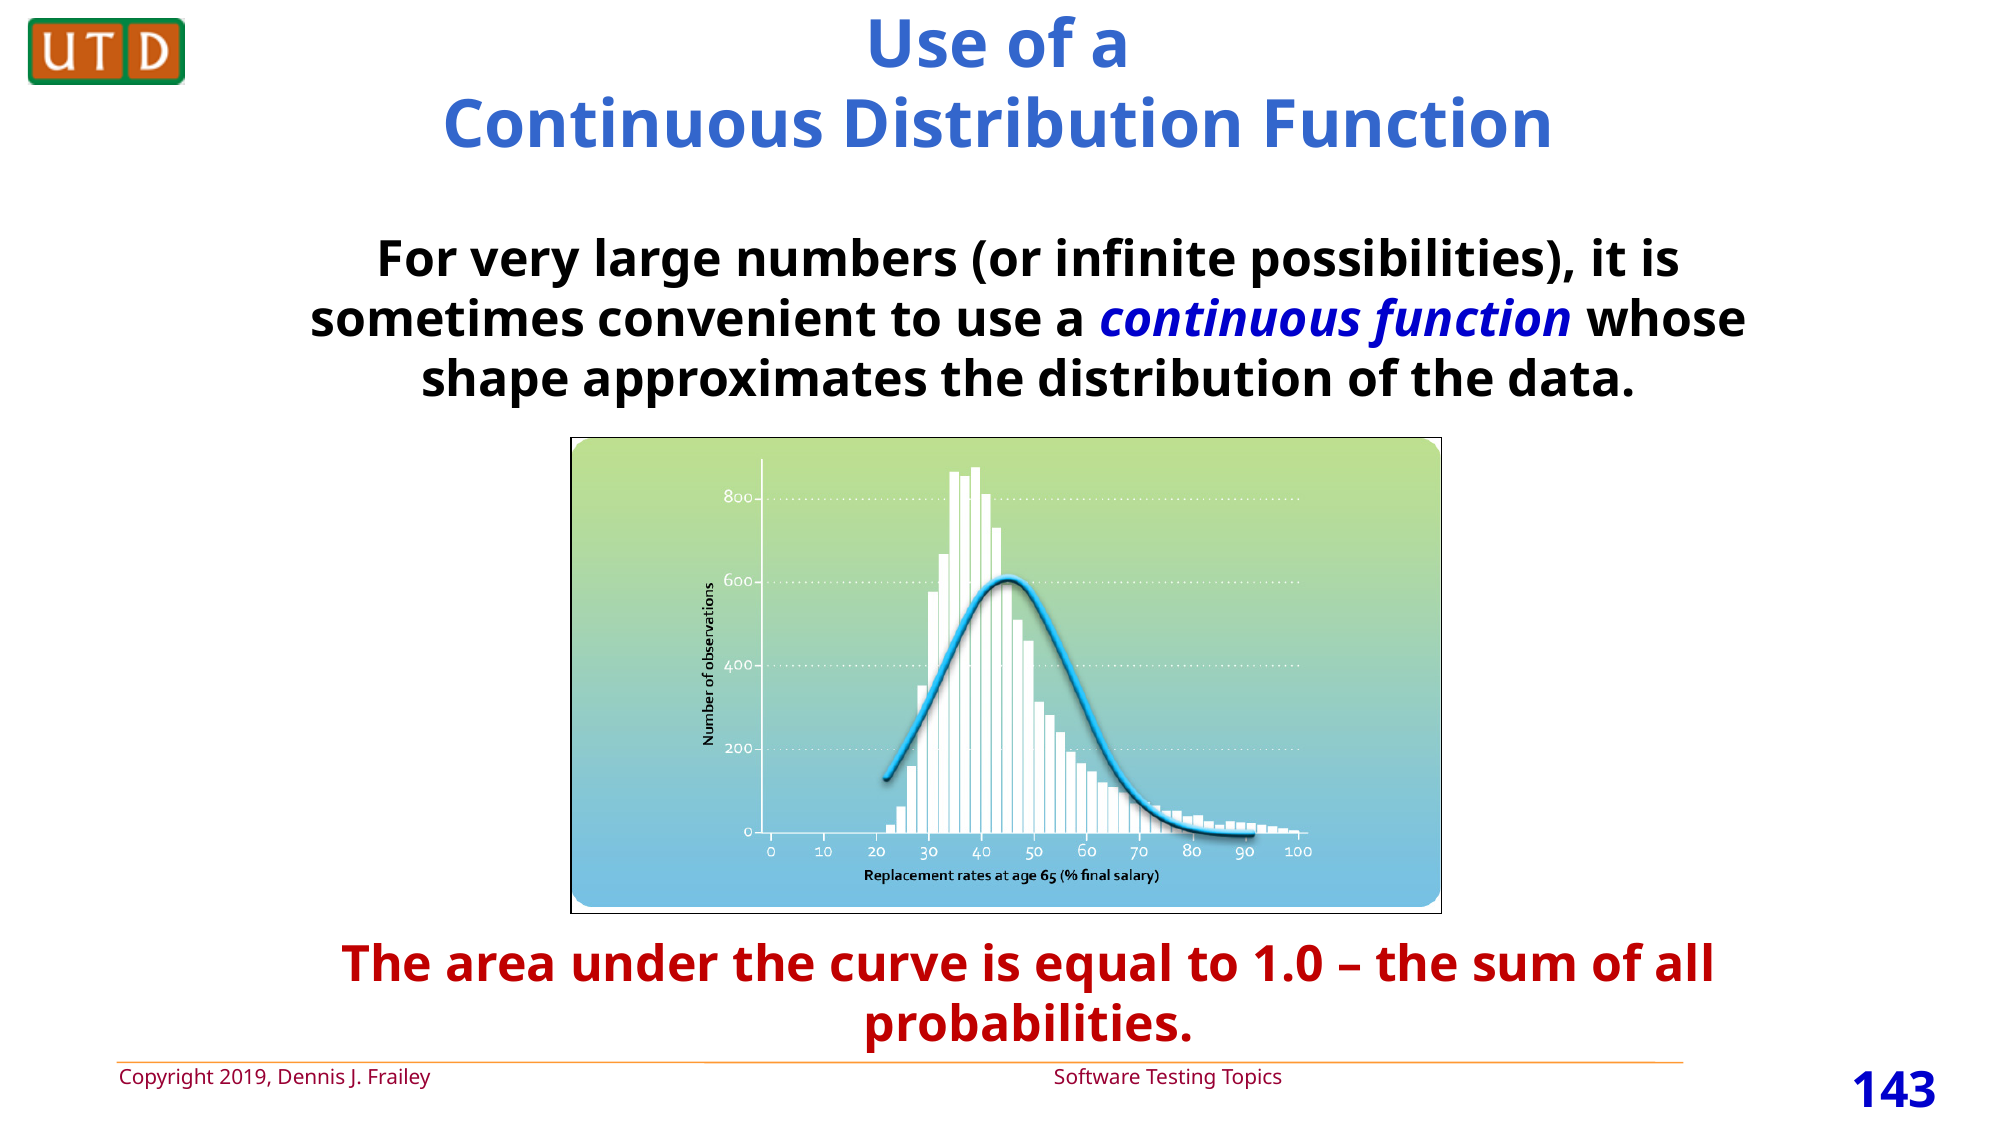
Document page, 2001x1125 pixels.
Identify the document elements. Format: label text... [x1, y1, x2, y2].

picture [27, 18, 185, 85]
list For very large numbers (or infinite possibilities), it is sometimes convenient to use a continuous function whose shape approximates the distribution of the data. The area under the curve is equal to 1.0 – the sum of all probabilities. [229, 219, 1829, 432]
title Use of a Continuous Distribution Function [245, 0, 1752, 162]
picture [571, 438, 1441, 914]
